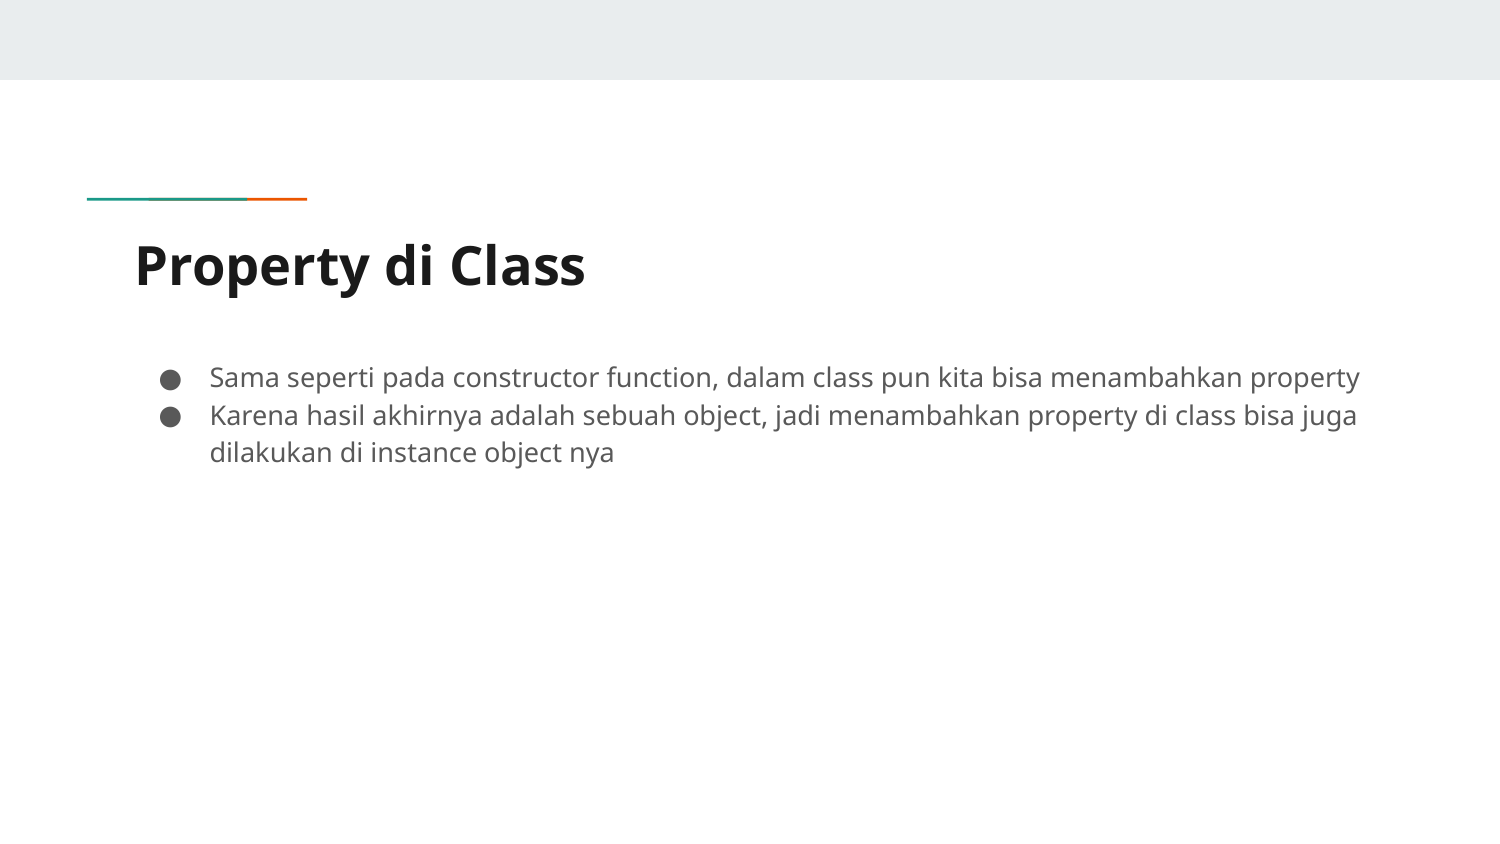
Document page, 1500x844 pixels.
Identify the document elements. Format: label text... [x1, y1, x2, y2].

title Property di Class [119, 216, 1381, 305]
list Sama seperti pada constructor function, dalam class pun kita bisa menambahkan property Karena hasil akhirnya adalah sebuah object, jadi menambahkan property di class bisa juga dilakukan di instance object nya [119, 341, 1381, 712]
